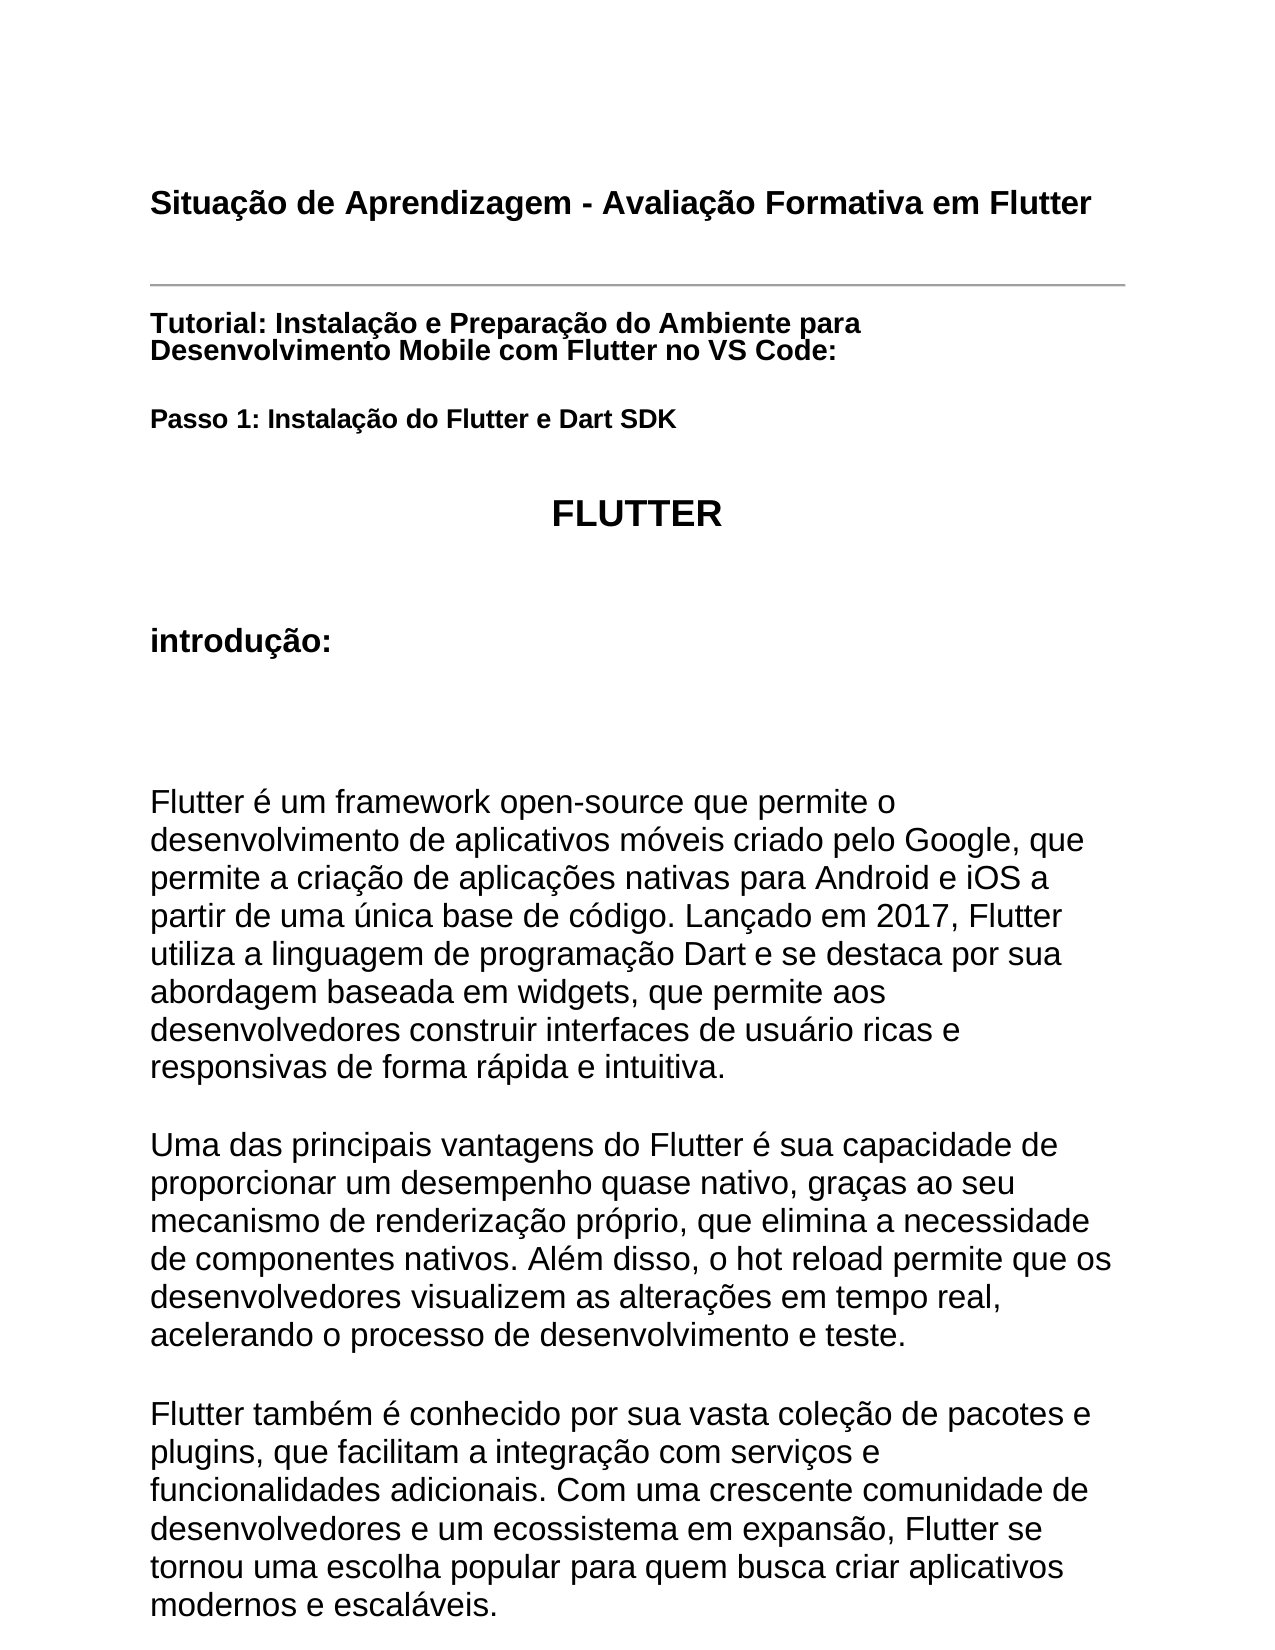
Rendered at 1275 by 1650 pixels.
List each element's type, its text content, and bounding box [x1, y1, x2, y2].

text_box introdução: [147, 618, 336, 659]
text_box Situação de Aprendizagem - Avaliação Formativa em Flutter Tutorial: Instalação e Preparação do Ambiente para Desenvolvimento Mobile com Flutter no VS Code: Passo 1: Instalação do Flutter e Dart SDK FLUTTER [147, 181, 1103, 535]
text_box Flutter é um framework open-source que permite o desenvolvimento de aplicativos móveis criado pelo Google, que permite a criação de aplicações nativas para Android e iOS a partir de uma única base de código. Lançado em 2017, Flutter utiliza a linguagem de programação Dart e se destaca por sua abordagem baseada em widgets, que permite aos desenvolvedores construir interfaces de usuário ricas e responsivas de forma rápida e intuitiva. Uma das principais vantagens do Flutter é sua capacidade de proporcionar um desempenho quase nativo, graças ao seu mecanismo de renderização próprio, que elimina a necessidade de componentes nativos. Além disso, o hot reload permite que os desenvolvedores visualizem as alterações em tempo real, acelerando o processo de desenvolvimento e teste. Flutter também é conhecido por sua vasta coleção de pacotes e plugins, que facilitam a integração com serviços e funcionalidades adicionais. Com uma crescente comunidade de desenvolvedores e um ecossistema em expansão, Flutter se tornou uma escolha popular para quem busca criar aplicativos modernos e escaláveis. [147, 783, 1127, 1625]
